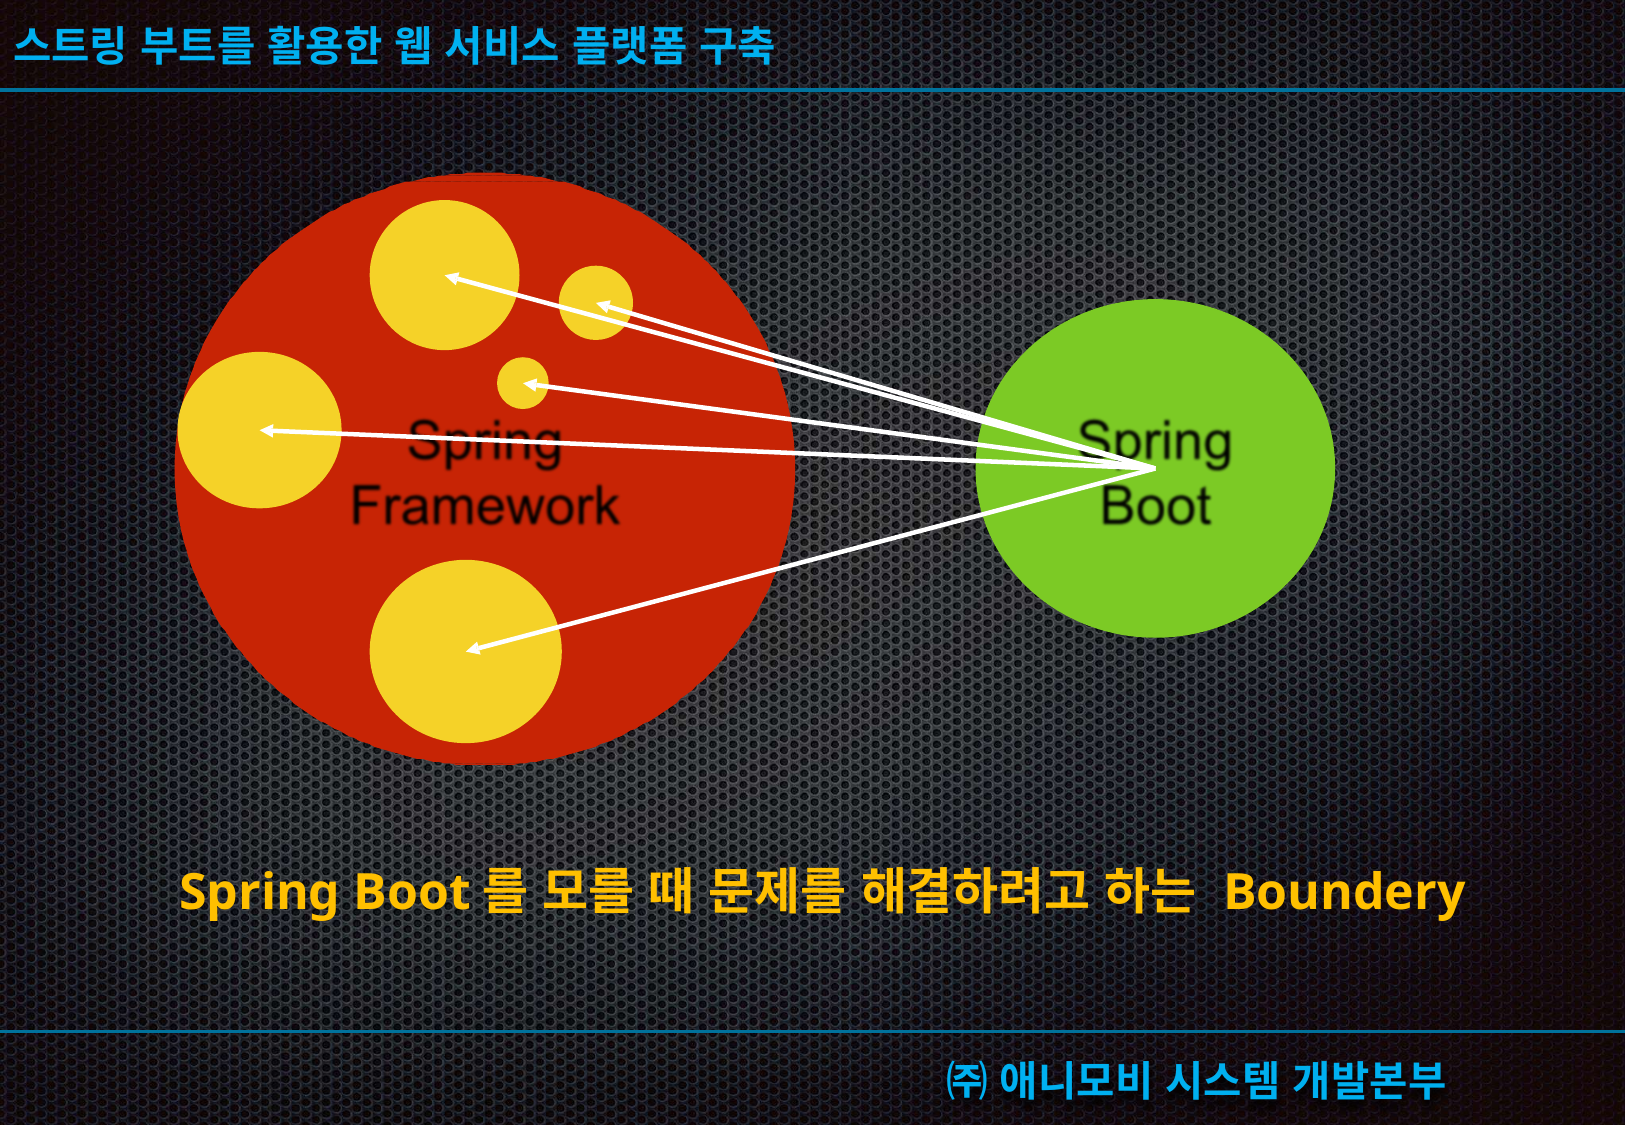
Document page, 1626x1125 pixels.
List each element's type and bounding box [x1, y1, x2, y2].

picture [0, 93, 1625, 1029]
picture [0, 0, 1625, 87]
picture [0, 1034, 1625, 1125]
text_box [174, 172, 1540, 921]
